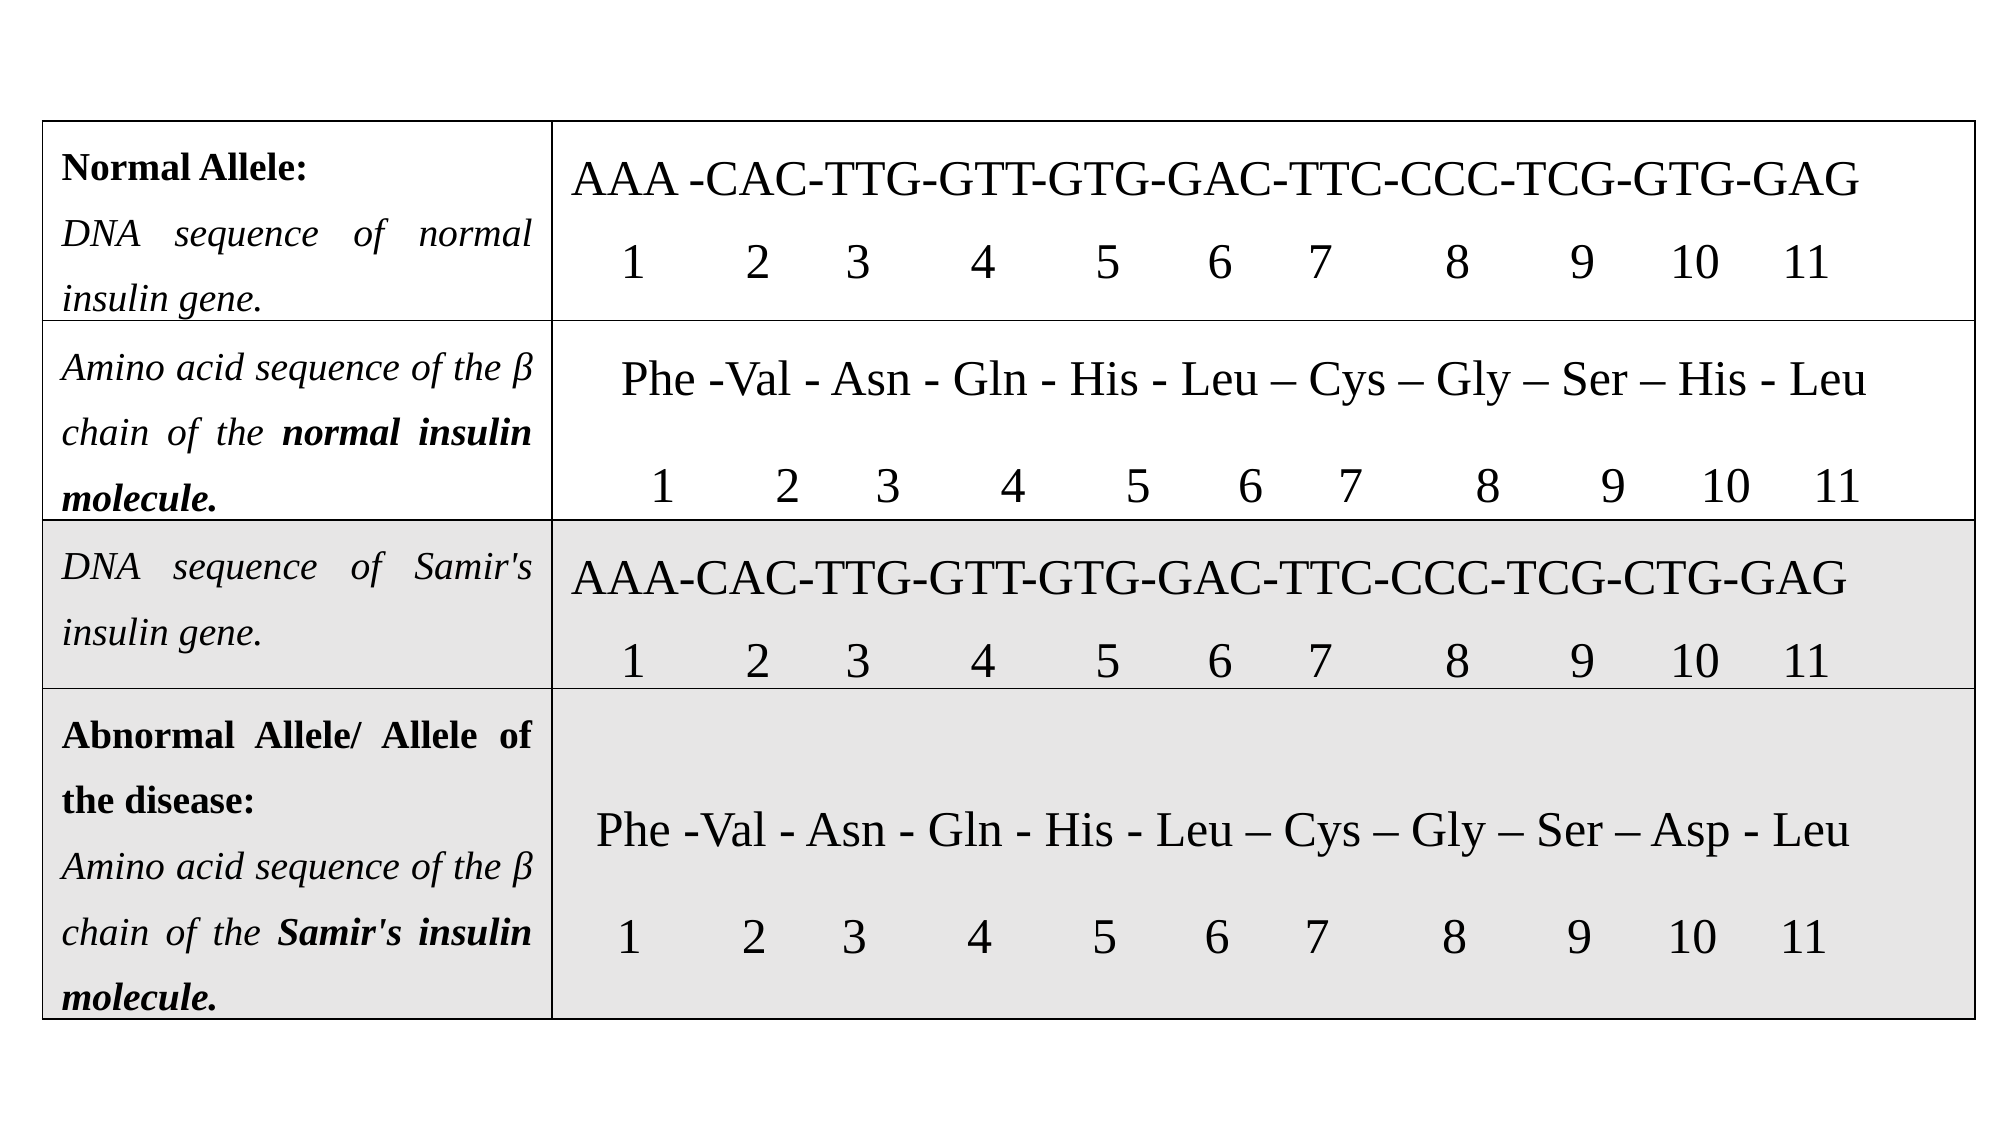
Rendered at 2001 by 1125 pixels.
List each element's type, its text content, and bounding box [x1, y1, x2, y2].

table_cell Phe -Val - Asn - Gln - His - Leu – Cys – Gly – Ser – Asp - Leu 1 2 3 4 5 6 7 8 9 10 11 [553, 689, 1974, 1018]
table_cell Phe -Val - Asn - Gln - His - Leu – Cys – Gly – Ser – His - Leu 1 2 3 4 5 6 7 8 9 10 11 [553, 321, 1974, 519]
table_header AAA -CAC-TTG-GTT-GTG-GAC-TTC-CCC-TCG-GTG-GAG 1 2 3 4 5 6 7 8 9 10 11 [553, 122, 1974, 320]
table_cell Abnormal Allele/ Allele of the disease: Amino acid sequence of the β chain of the Samir's insulin molecule. [43, 689, 551, 1018]
table_cell DNA sequence of Samir's insulin gene. [43, 521, 551, 688]
table_header Normal Allele: DNA sequence of normal insulin gene. [43, 122, 551, 320]
table_cell AAA-CAC-TTG-GTT-GTG-GAC-TTC-CCC-TCG-CTG-GAG 1 2 3 4 5 6 7 8 9 10 11 [553, 521, 1974, 688]
table_cell Amino acid sequence of the β chain of the normal insulin molecule. [43, 321, 551, 519]
